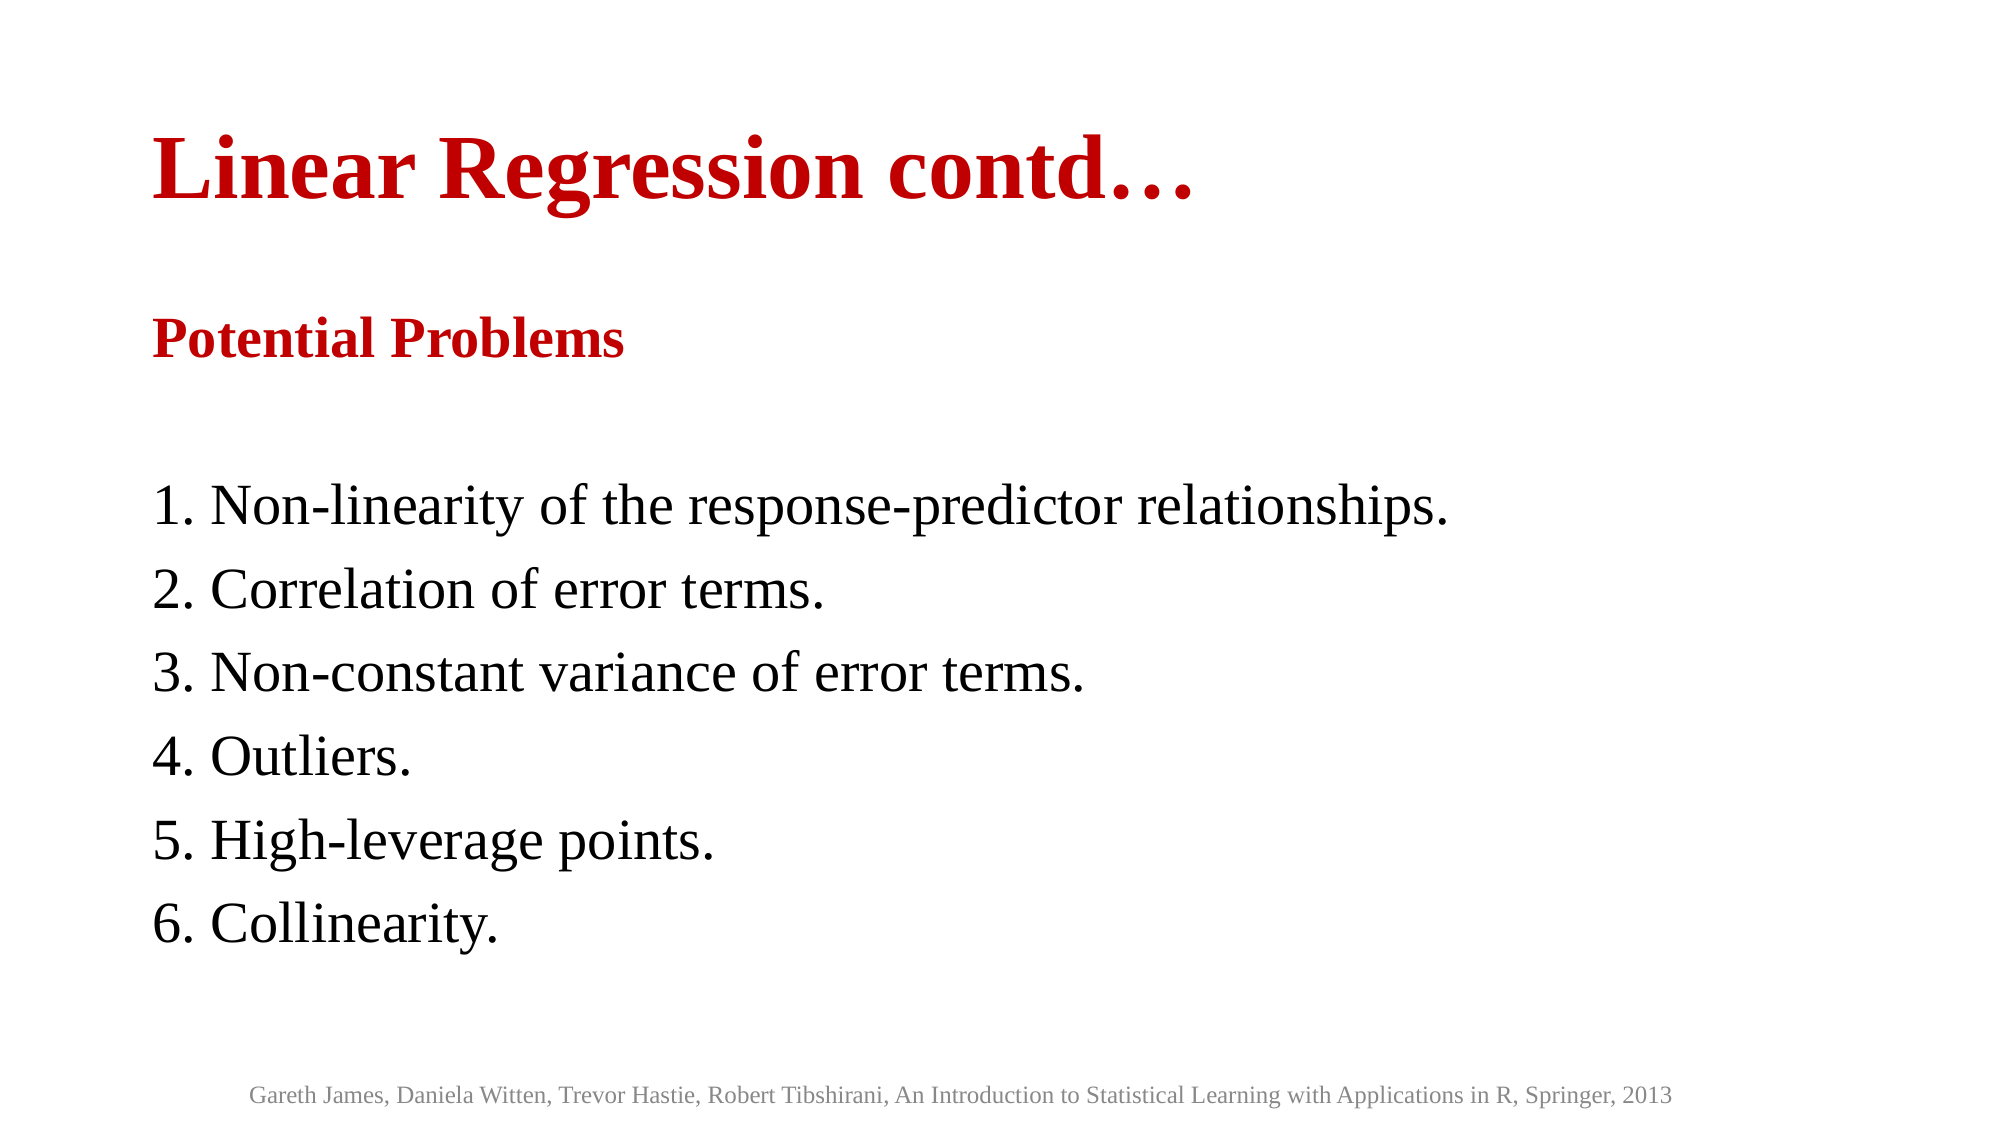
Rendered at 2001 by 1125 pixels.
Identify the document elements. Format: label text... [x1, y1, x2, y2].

list Potential Problems 1. Non-linearity of the response-predictor relationships. 2. Correlation of error terms. 3. Non-constant variance of error terms. 4. Outliers. 5. High-leverage points. 6. Collinearity. [137, 299, 1863, 1014]
footer Gareth James, Daniela Witten, Trevor Hastie, Robert Tibshirani, An Introduction to Statistical Learning with Applications in R, Springer, 2013 [99, 1074, 1825, 1113]
title Linear Regression contd… [137, 59, 1863, 278]
